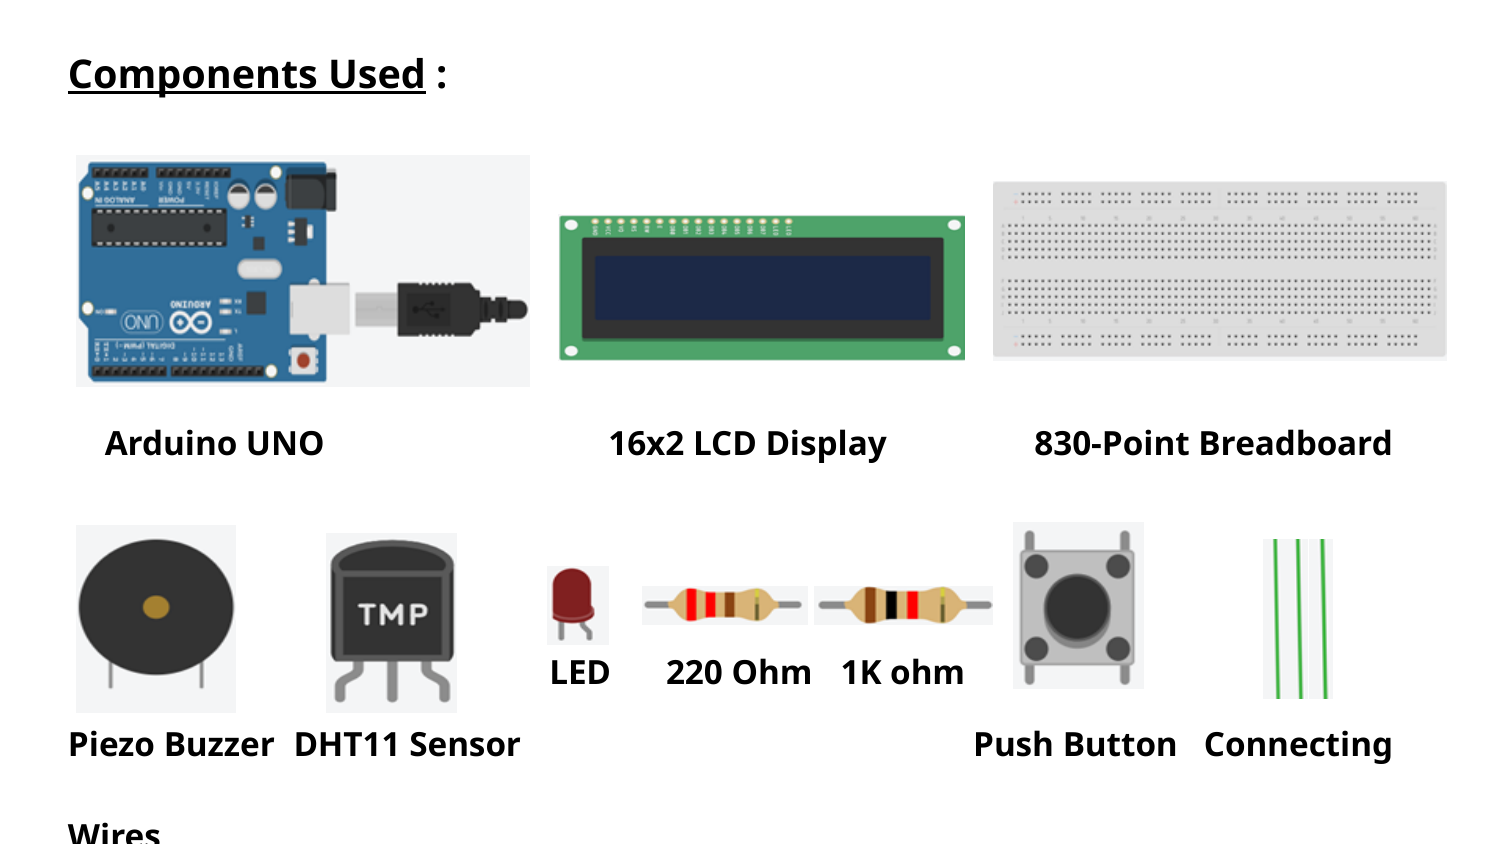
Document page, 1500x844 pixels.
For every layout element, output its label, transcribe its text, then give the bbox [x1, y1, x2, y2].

picture [1013, 521, 1144, 690]
picture [813, 586, 993, 625]
picture [993, 181, 1448, 361]
picture [547, 566, 609, 646]
picture [1263, 539, 1333, 699]
picture [326, 533, 457, 714]
picture [641, 586, 808, 625]
picture [557, 214, 966, 361]
picture [75, 525, 236, 714]
picture [75, 155, 530, 387]
list Components Used : Arduino UNO 16x2 LCD Display 830-Point Breadboard LED 220 Ohm 1K ohm Piezo Buzzer DHT11 Sensor Push Button Connecting Wires [52, 26, 1457, 829]
